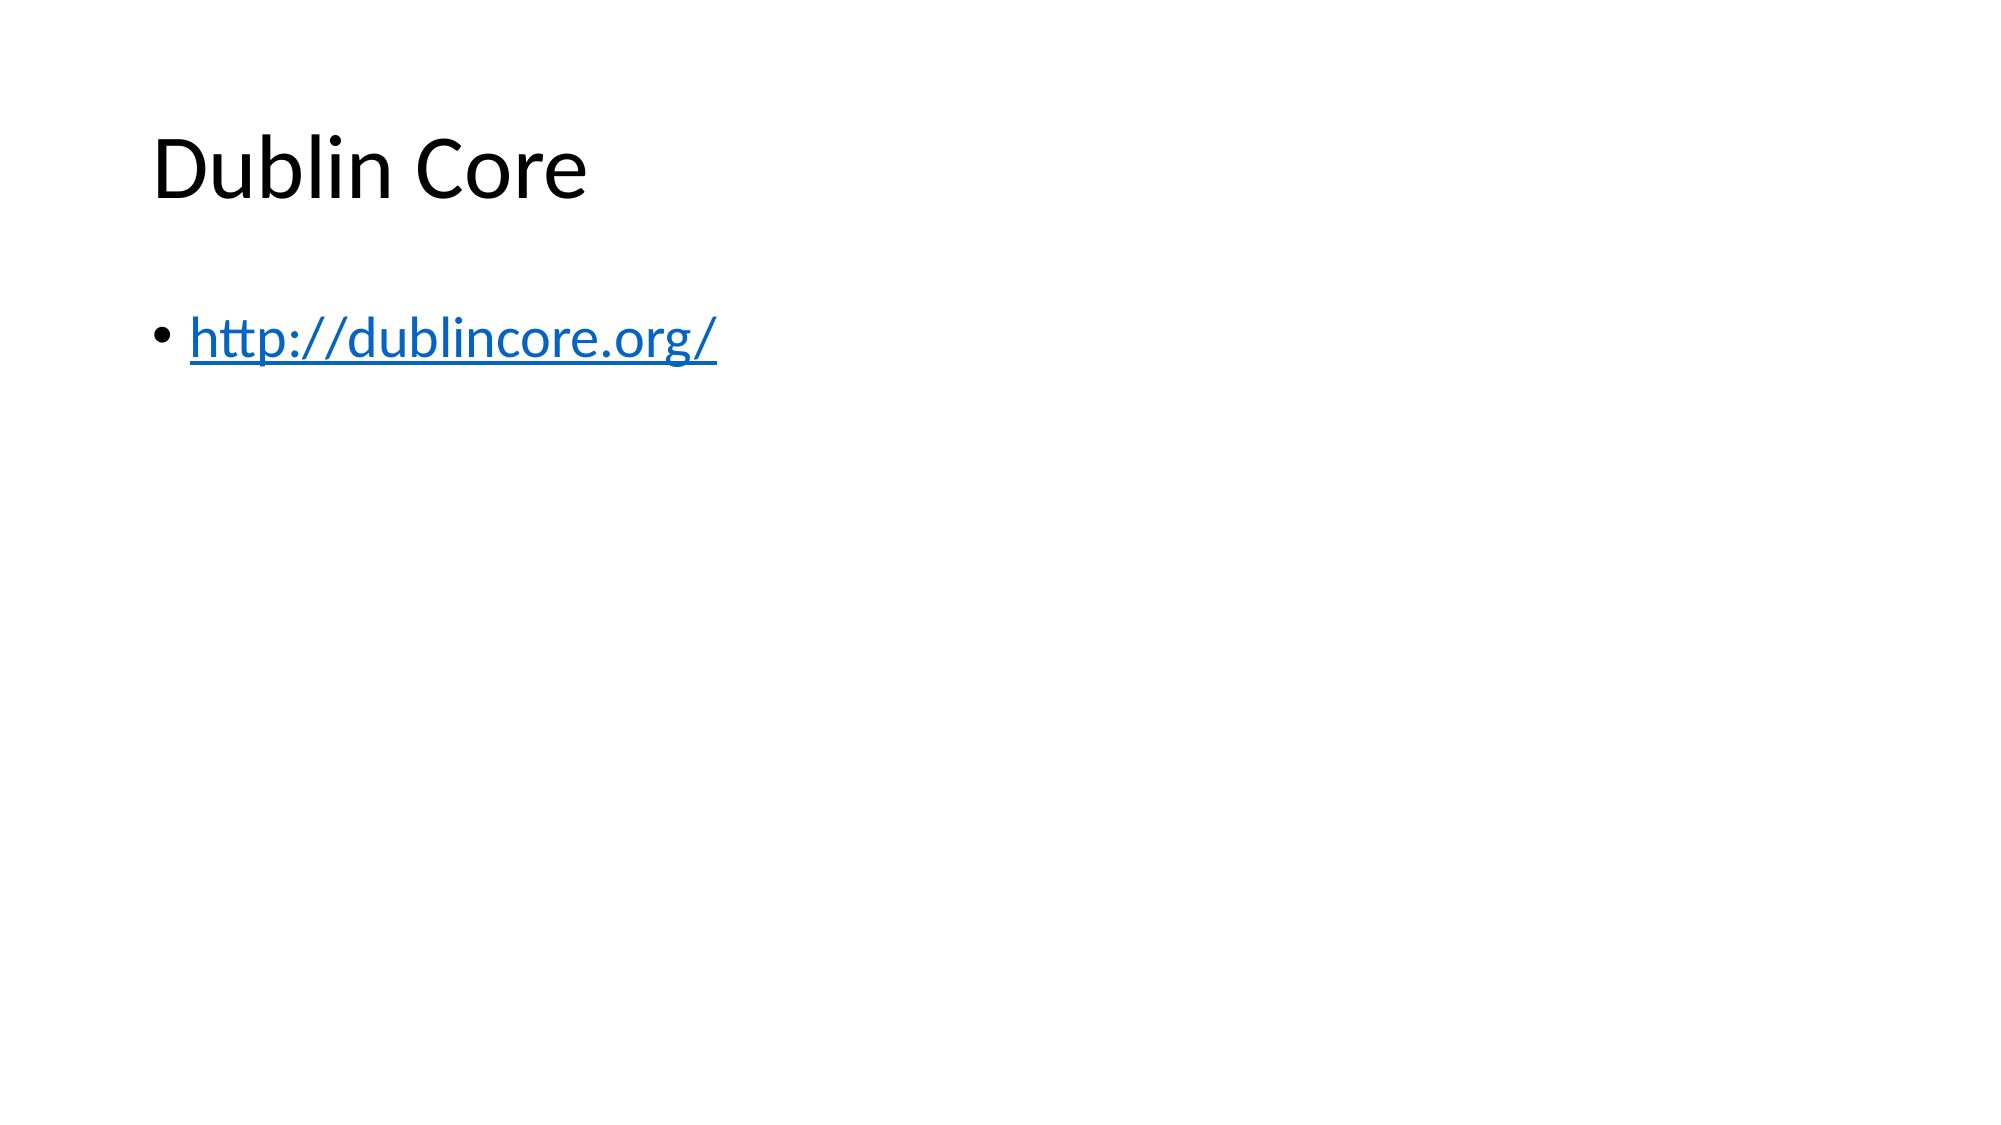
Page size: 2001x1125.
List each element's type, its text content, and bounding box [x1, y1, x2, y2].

title Dublin Core [137, 59, 1863, 278]
list http://dublincore.org/ [137, 299, 1863, 1014]
